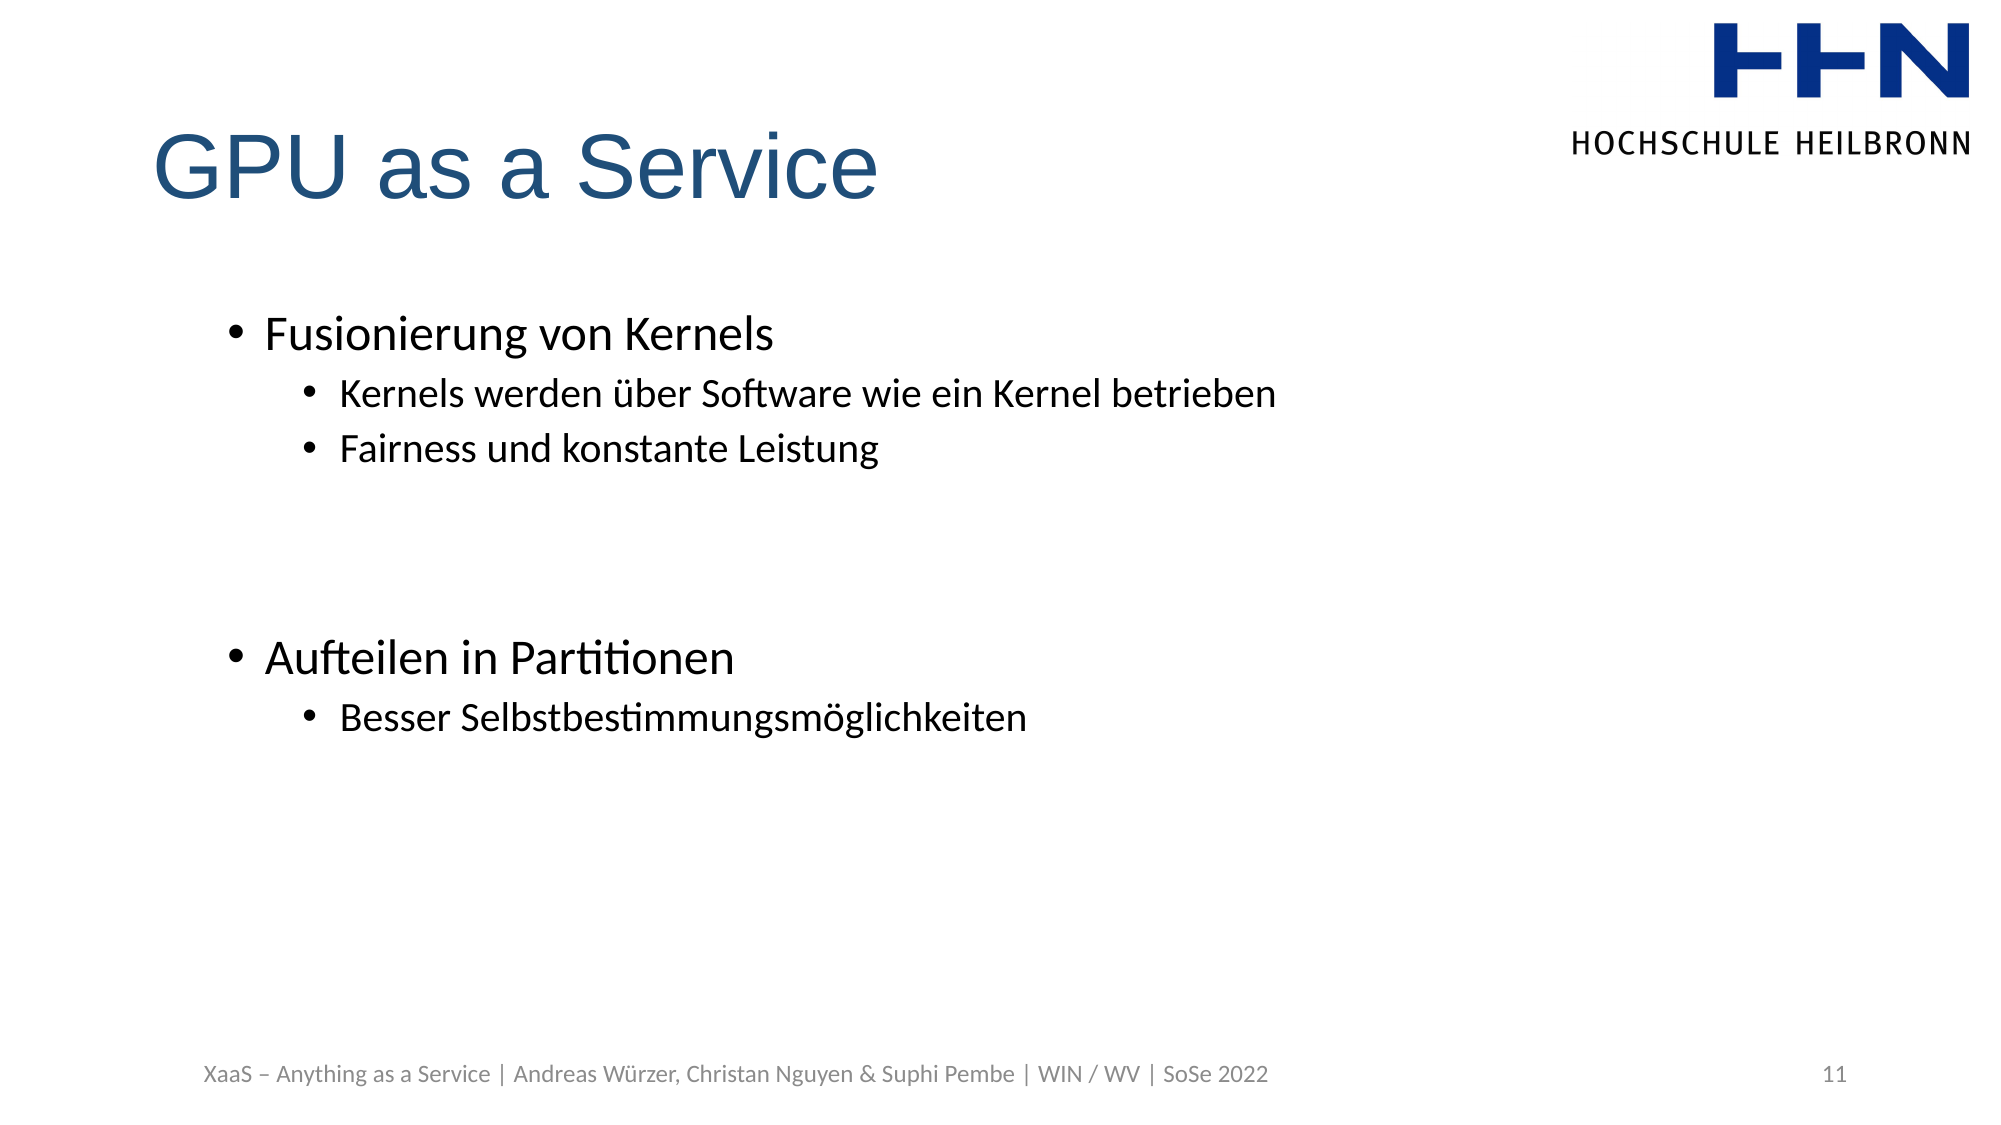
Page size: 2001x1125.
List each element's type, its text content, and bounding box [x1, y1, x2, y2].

picture [1572, 22, 1970, 156]
footer XaaS – Anything as a Service | Andreas Würzer, Christan Nguyen & Suphi Pembe | WIN / WV | SoSe 2022 [137, 1042, 1338, 1103]
list Fusionierung von Kernels Kernels werden über Software wie ein Kernel betrieben Fairness und konstante Leistung Aufteilen in Partitionen Besser Selbstbestimmungsmöglichkeiten [137, 299, 1863, 1014]
slide_number 11 [1412, 1042, 1863, 1103]
title GPU as a Service [137, 59, 1863, 278]
